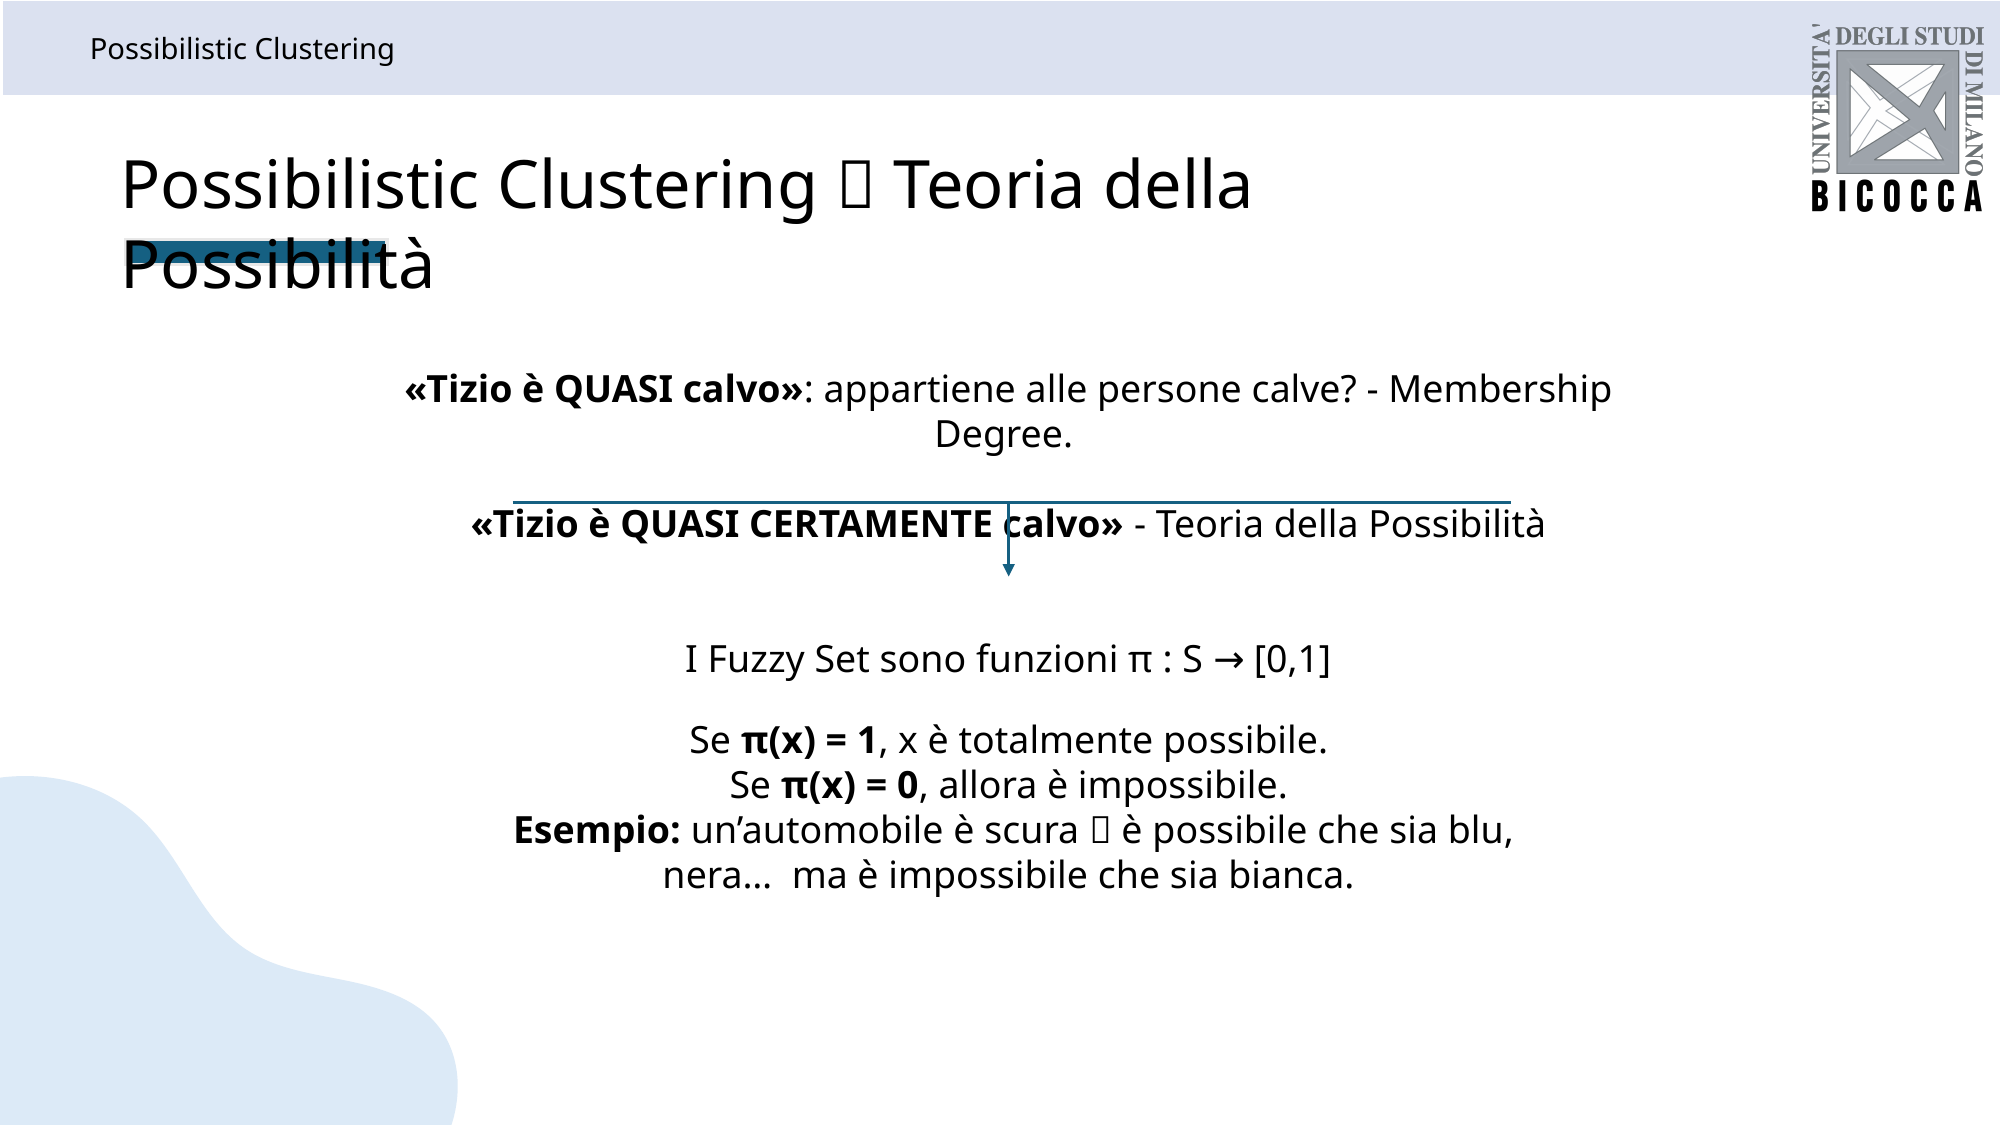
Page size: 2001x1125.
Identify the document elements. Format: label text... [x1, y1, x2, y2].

text_box [0, 776, 458, 1125]
text_box Possibilistic Clustering [0, 0, 2000, 98]
text_box «Tizio è QUASI calvo»: appartiene alle persone calve? - Membership Degree. «Tizio è QUASI CERTAMENTE calvo» - Teoria della Possibilità I Fuzzy Set sono funzioni π : S → [0,1] [372, 357, 1645, 687]
text_box [124, 248, 389, 266]
picture [1795, 15, 2000, 222]
text_box Possibilistic Clustering  Teoria della Possibilità [105, 126, 1540, 248]
text_box Se π(x) = 1, x è totalmente possibile. Se π(x) = 0, allora è impossibile. Esempio: un’automobile è scura  è possibile che sia blu, nera… ma è impossibile che sia bianca. [464, 708, 1564, 904]
